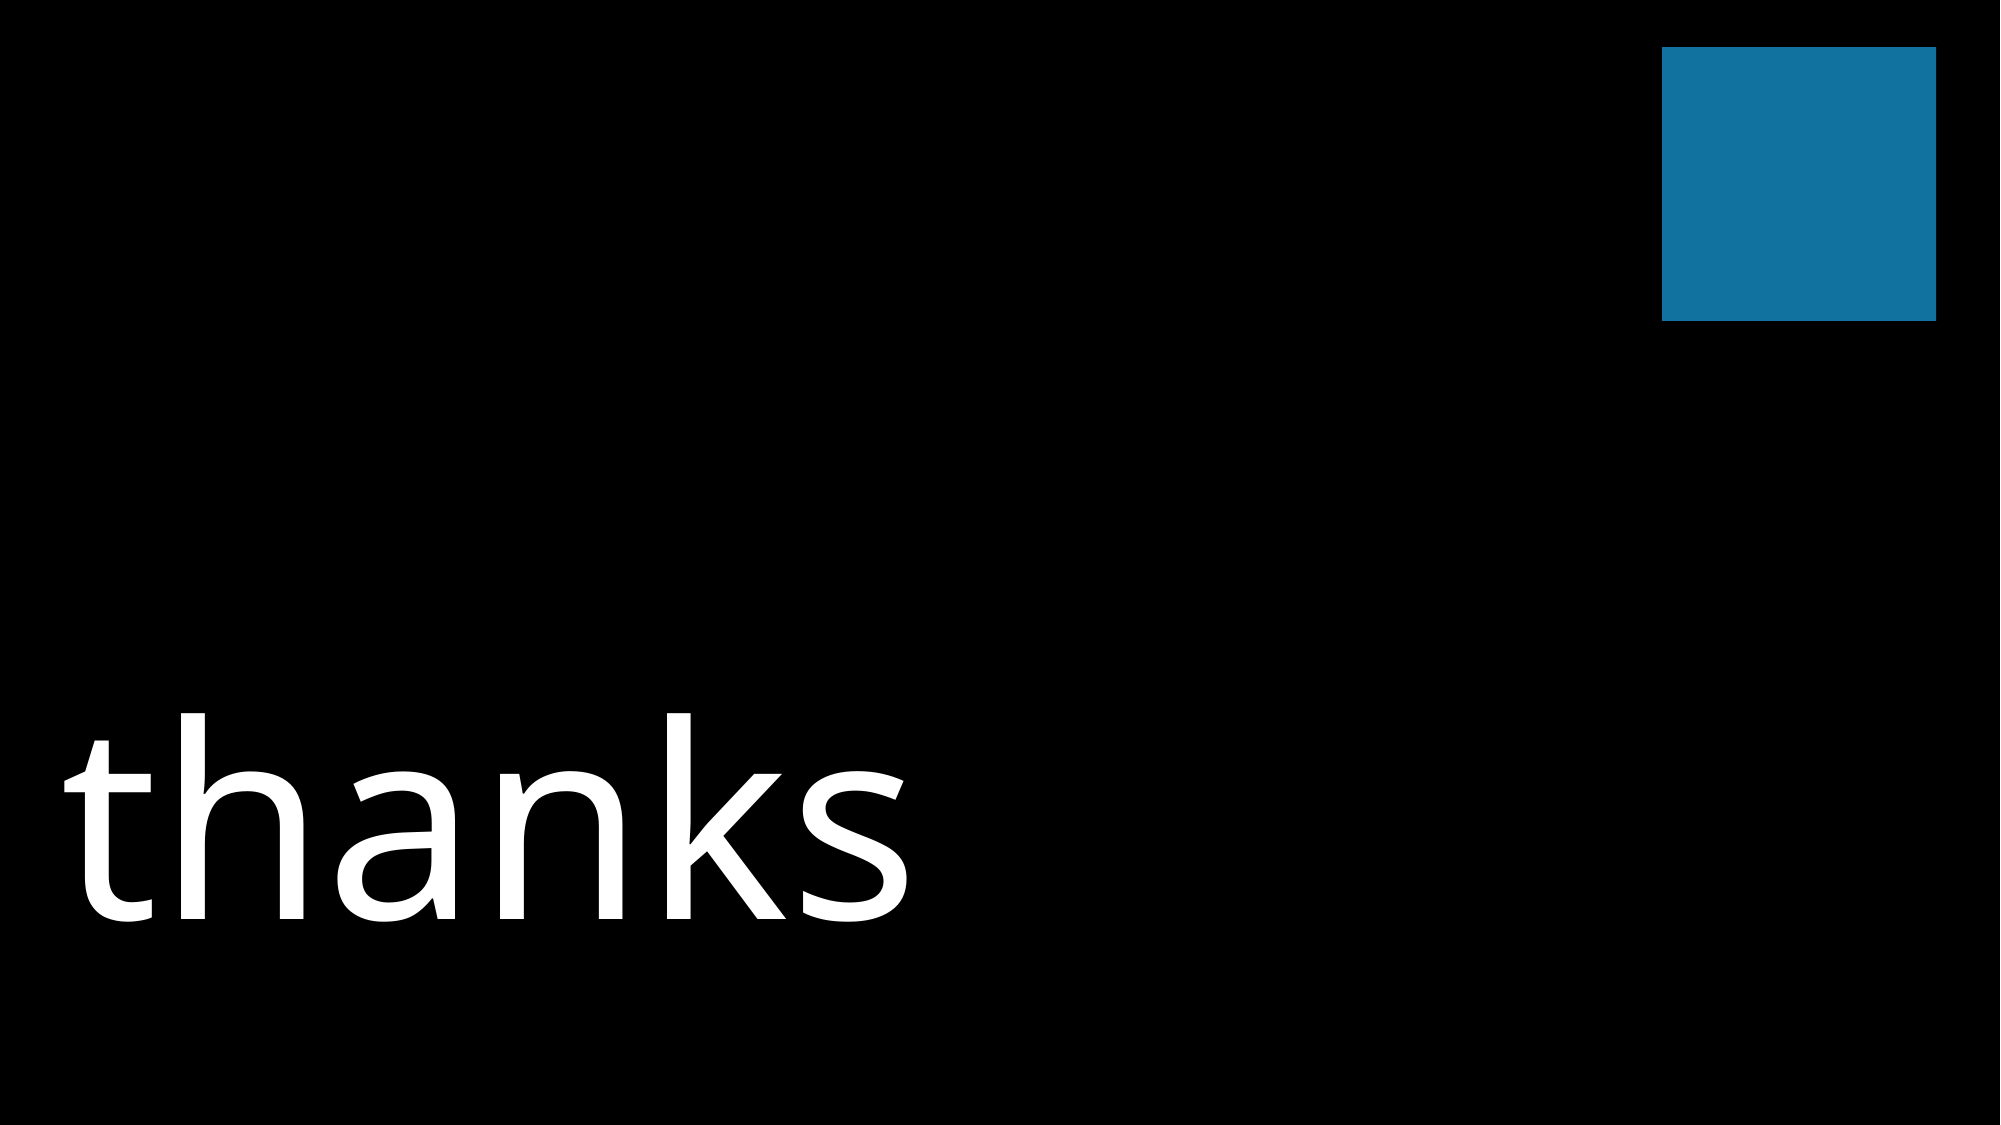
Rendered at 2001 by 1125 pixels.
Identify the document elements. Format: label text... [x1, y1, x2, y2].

text_box [1661, 46, 1937, 322]
title thanks [45, 593, 1546, 986]
